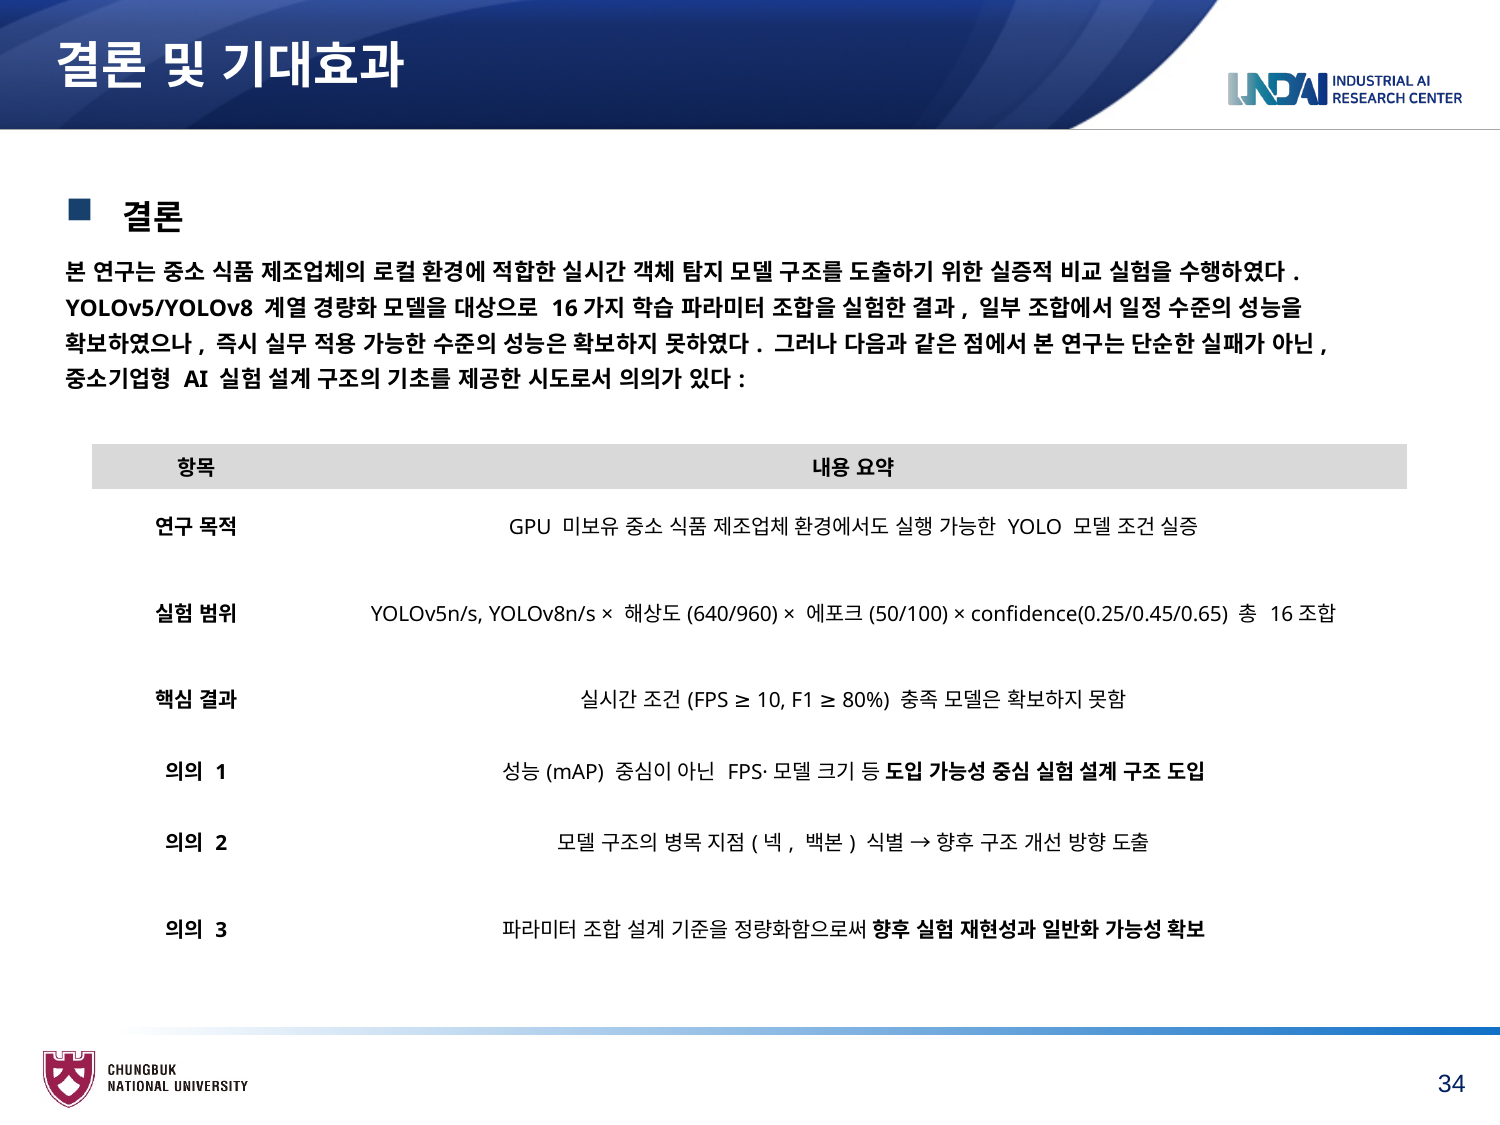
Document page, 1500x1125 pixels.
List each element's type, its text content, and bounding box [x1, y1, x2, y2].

table_cell 실시간 조건(FPS ≥ 10, F1 ≥ 80%) 충족 모델은 확보하지 못함 [300, 663, 1407, 734]
table_cell 핵심 결과 [92, 663, 300, 734]
table_cell 연구 목적 [92, 489, 300, 561]
table_header 항목 [92, 444, 300, 489]
table_cell 의의 1 [92, 734, 300, 806]
table_header 내용 요약 [300, 444, 1407, 489]
table_cell 의의 3 [92, 878, 300, 979]
picture [0, 0, 1500, 129]
table_cell 모델 구조의 병목 지점(넥, 백본) 식별 → 향후 구조 개선 방향 도출 [300, 806, 1407, 878]
table_cell 성능(mAP) 중심이 아닌 FPS·모델 크기 등 도입 가능성 중심 실험 설계 구조 도입 [300, 734, 1407, 806]
table_cell 실험 범위 [92, 561, 300, 663]
table_cell YOLOv5n/s, YOLOv8n/s × 해상도(640/960) × 에포크(50/100) × confidence(0.25/0.45/0.65) 총 16조합 [300, 561, 1407, 663]
table_cell GPU 미보유 중소 식품 제조업체 환경에서도 실행 가능한 YOLO 모델 조건 실증 [300, 489, 1407, 561]
table_cell 의의 2 [92, 806, 300, 878]
title 결론 및 기대효과 [55, 10, 1375, 116]
table_cell 파라미터 조합 설계 기준을 정량화함으로써 향후 실험 재현성과 일반화 가능성 확보 [300, 878, 1407, 979]
picture [41, 1049, 249, 1109]
text_box 결론 본 연구는 중소 식품 제조업체의 로컬 환경에 적합한 실시간 객체 탐지 모델 구조를 도출하기 위한 실증적 비교 실험을 수행하였다. YOLOv5/YOLOv8 계열 경량화 모델을 대상으로 16가지 학습 파라미터 조합을 실험한 결과, 일부 조합에서 일정 수준의 성능을 확보하였으나, 즉시 실무 적용 가능한 수준의 성능은 확보하지 못하였다. 그러나 다음과 같은 점에서 본 연구는 단순한 실패가 아닌, 중소기업형 AI 실험 설계 구조의 기초를 제공한 시도로서 의의가 있다: [65, 178, 1385, 570]
